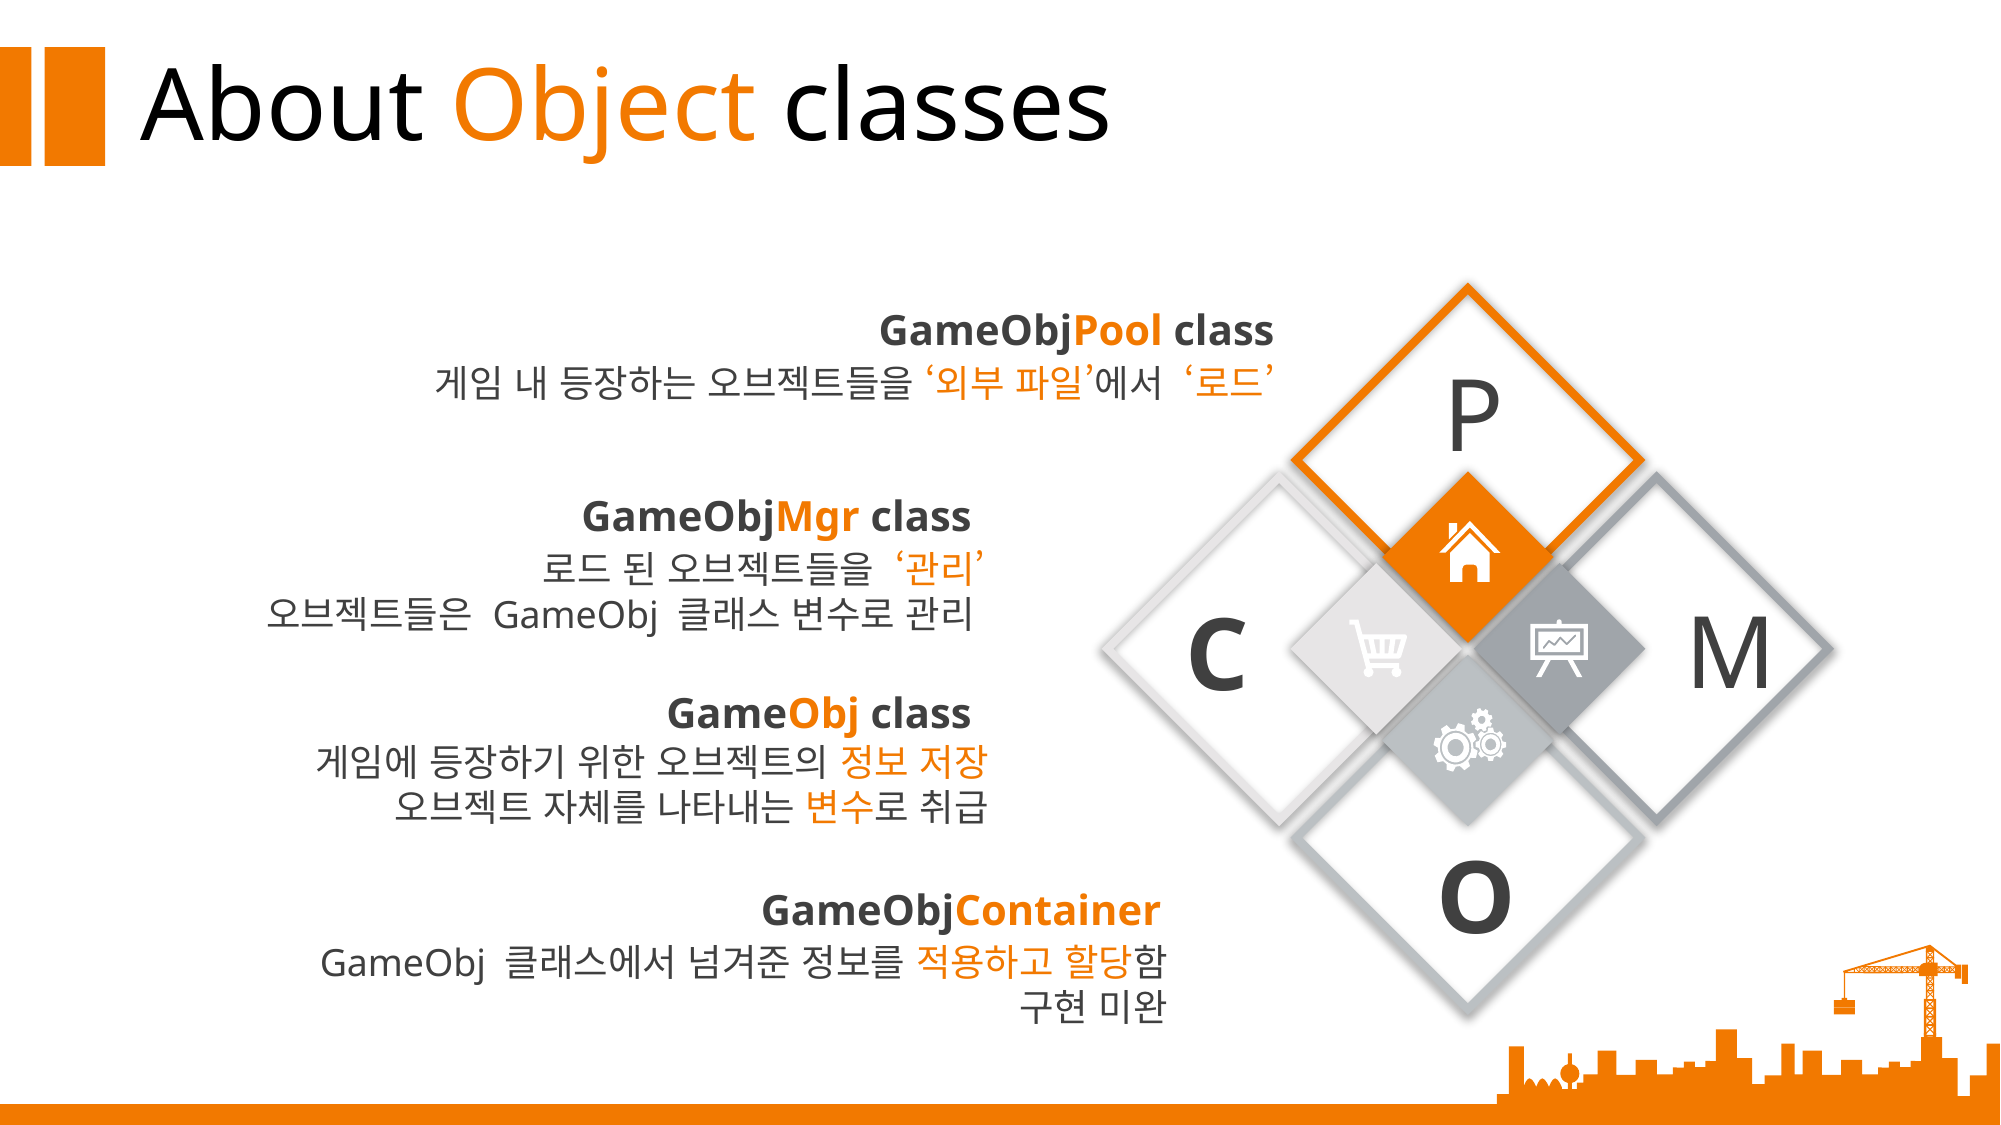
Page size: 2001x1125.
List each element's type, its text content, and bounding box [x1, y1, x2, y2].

text_box GameObjMgr class [126, 482, 987, 538]
list About Object classes [126, 49, 1967, 168]
text_box 게임에 등장하기 위한 오브젝트의 정보 저장 오브젝트 자체를 나타내는 변수로 취급 [23, 731, 1004, 837]
text_box 로드 된 오브젝트들을 ‘관리’ 오브젝트들은 GameObj 클래스 변수로 관리 [19, 538, 1000, 644]
text_box GameObjContainer [309, 876, 1157, 931]
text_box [309, 296, 1290, 413]
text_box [1157, 338, 1779, 963]
text_box GameObj 클래스에서 넘겨준 정보를 적용하고 할당함 구현 미완 [304, 931, 1183, 1036]
text_box GameObj class [126, 679, 987, 731]
